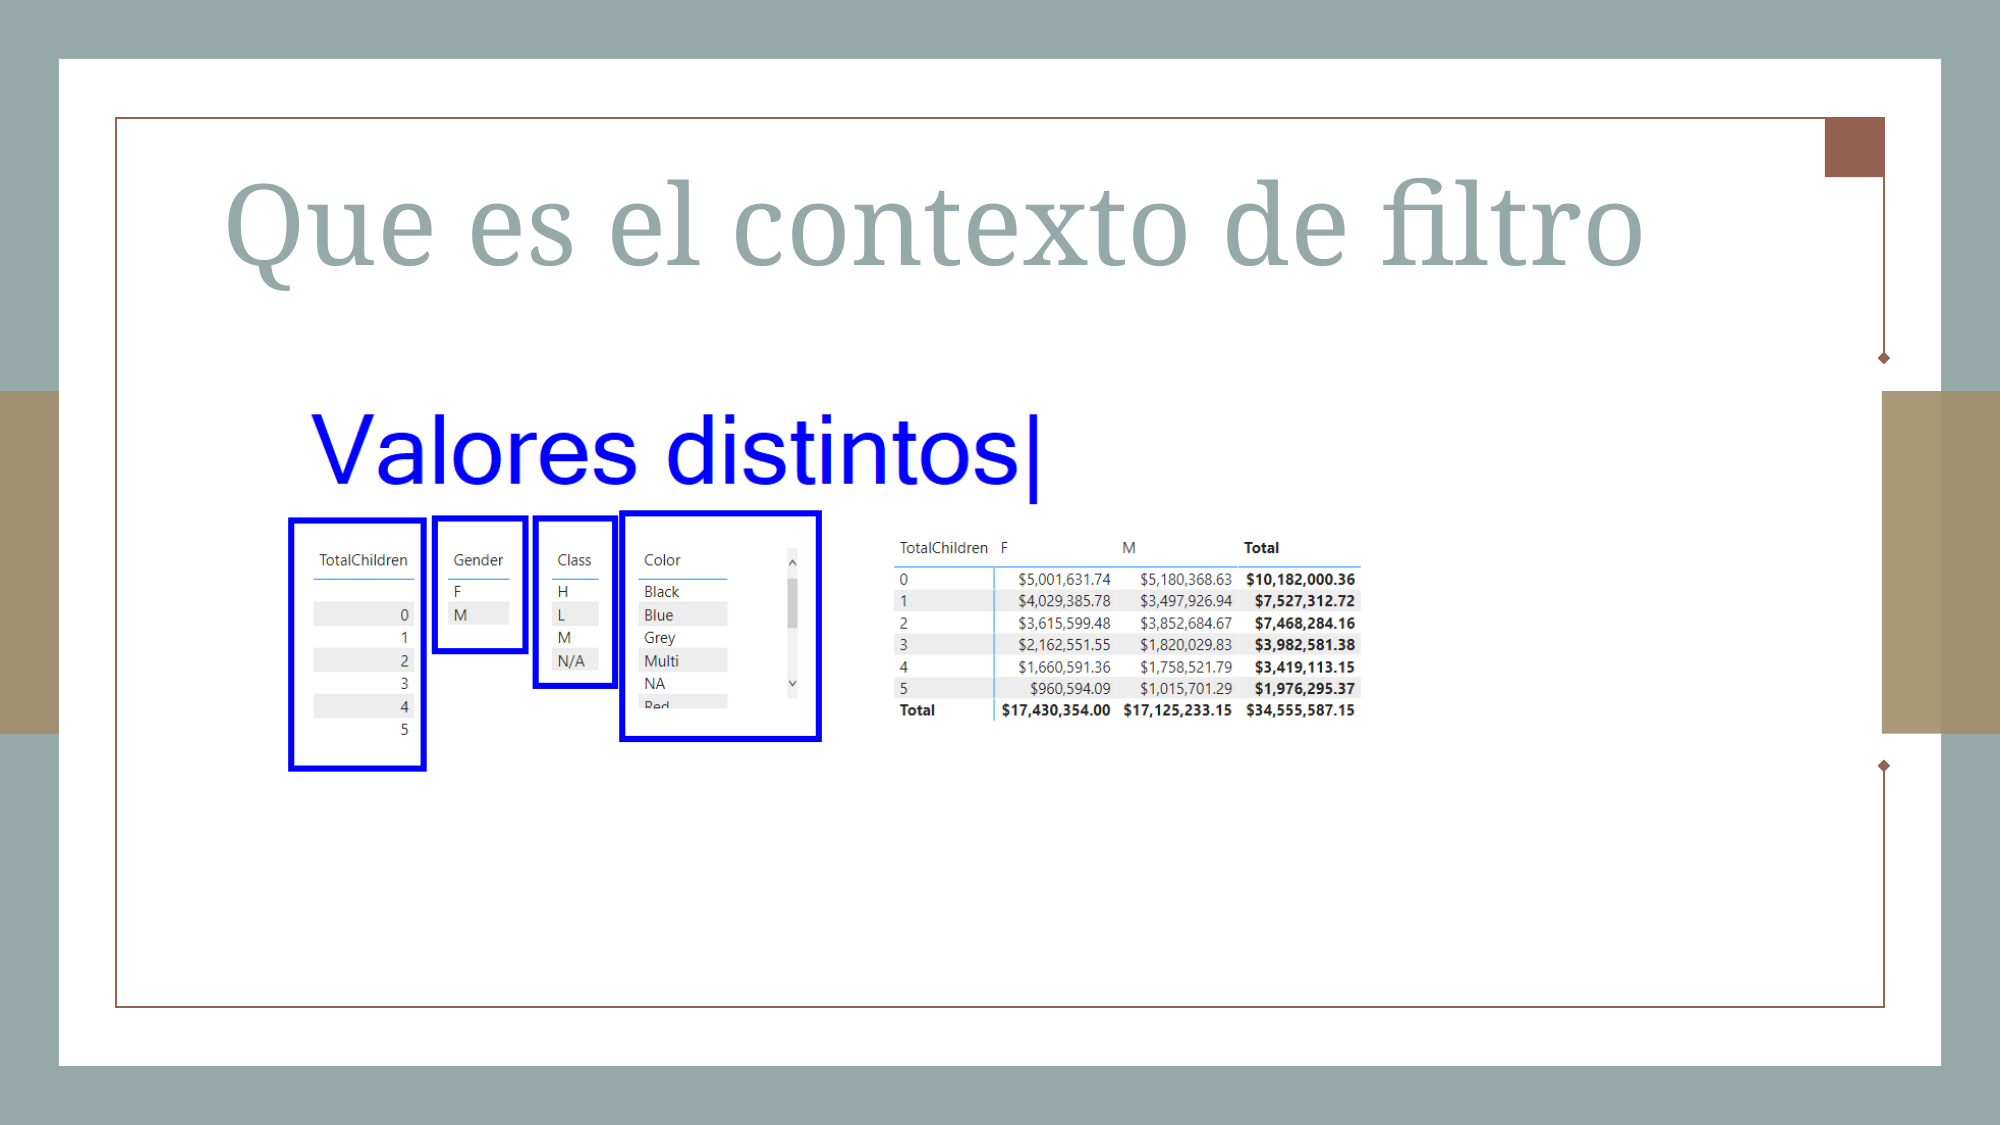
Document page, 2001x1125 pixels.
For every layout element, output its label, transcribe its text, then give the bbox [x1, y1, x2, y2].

text_box Que es el contexto de filtro [207, 145, 1664, 296]
picture [224, 398, 1595, 935]
